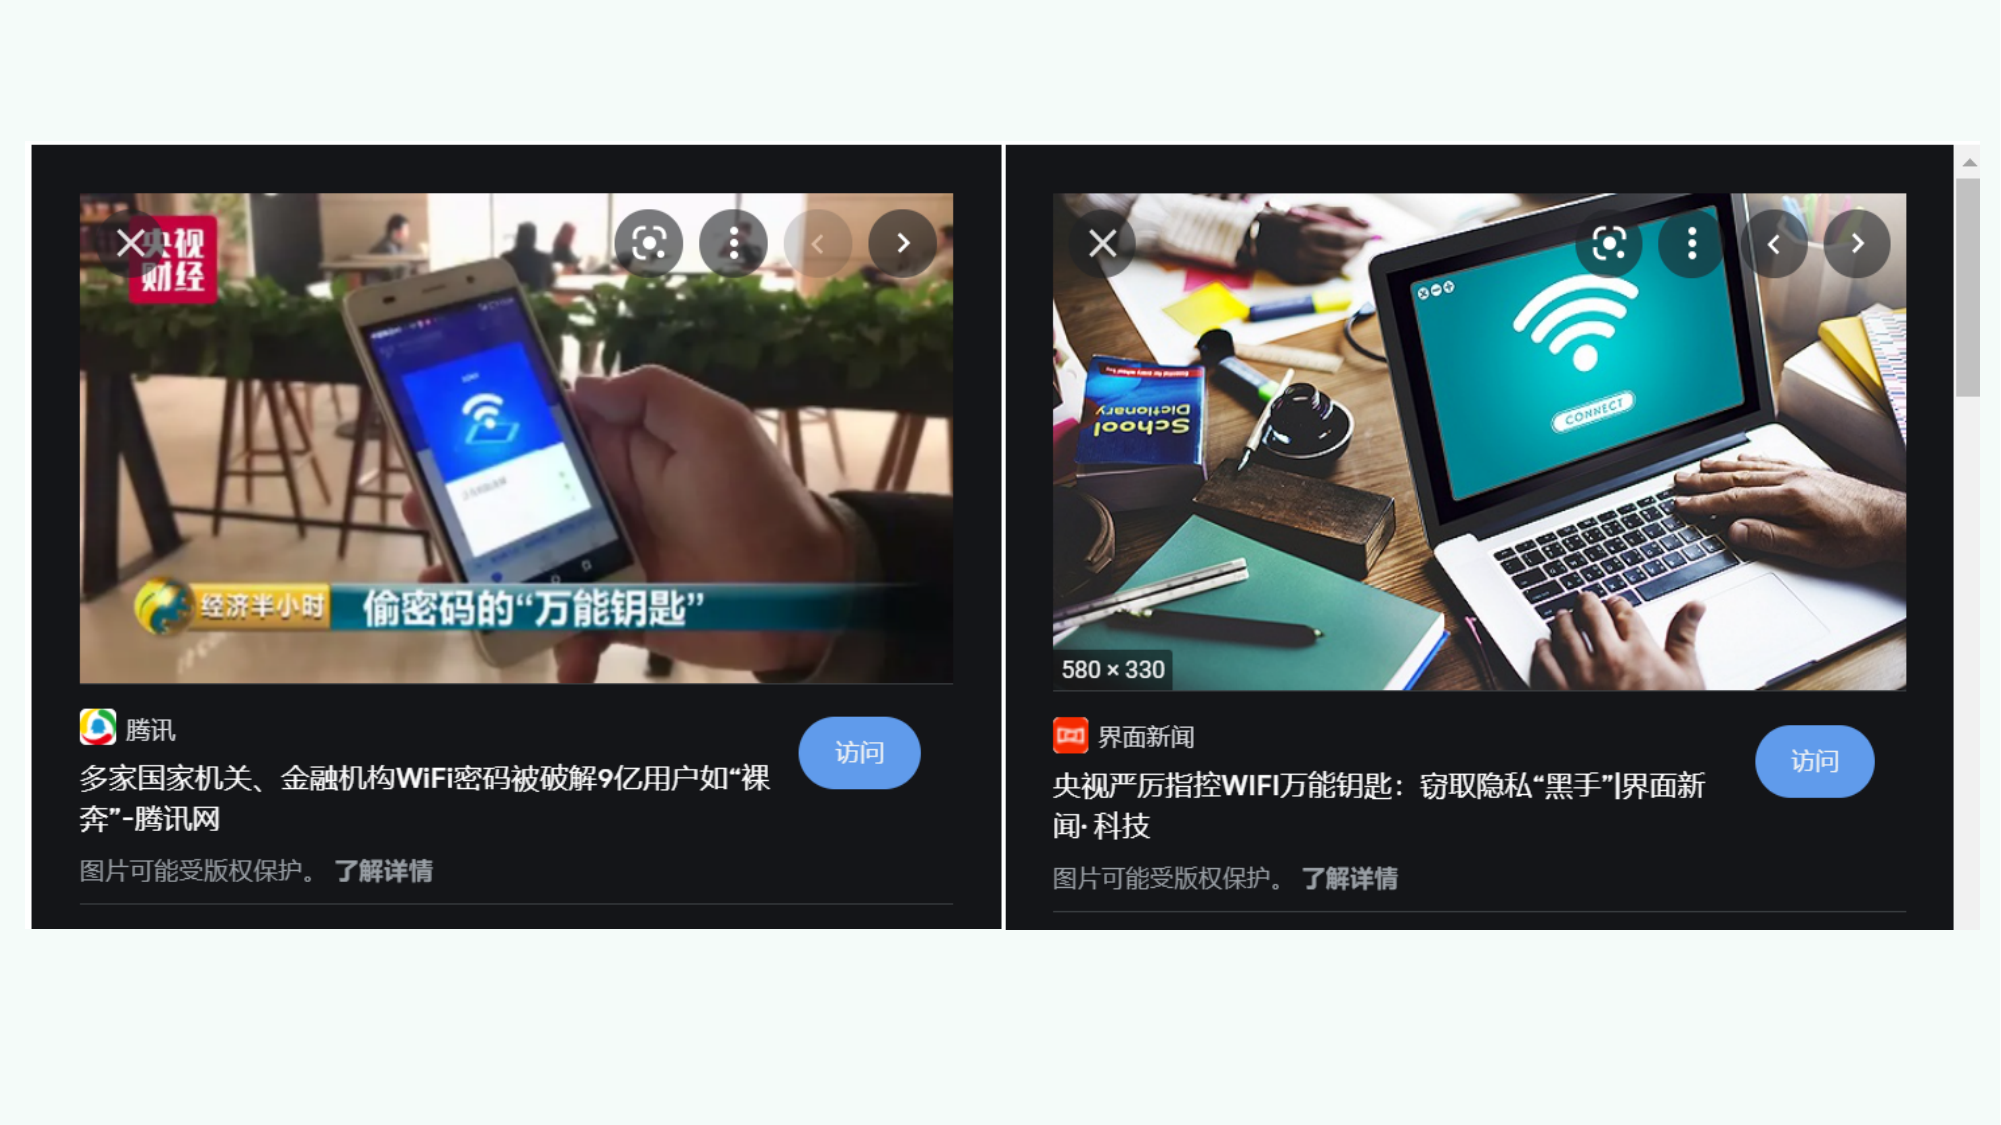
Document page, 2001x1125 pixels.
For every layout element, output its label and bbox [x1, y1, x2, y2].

picture [25, 141, 1980, 930]
